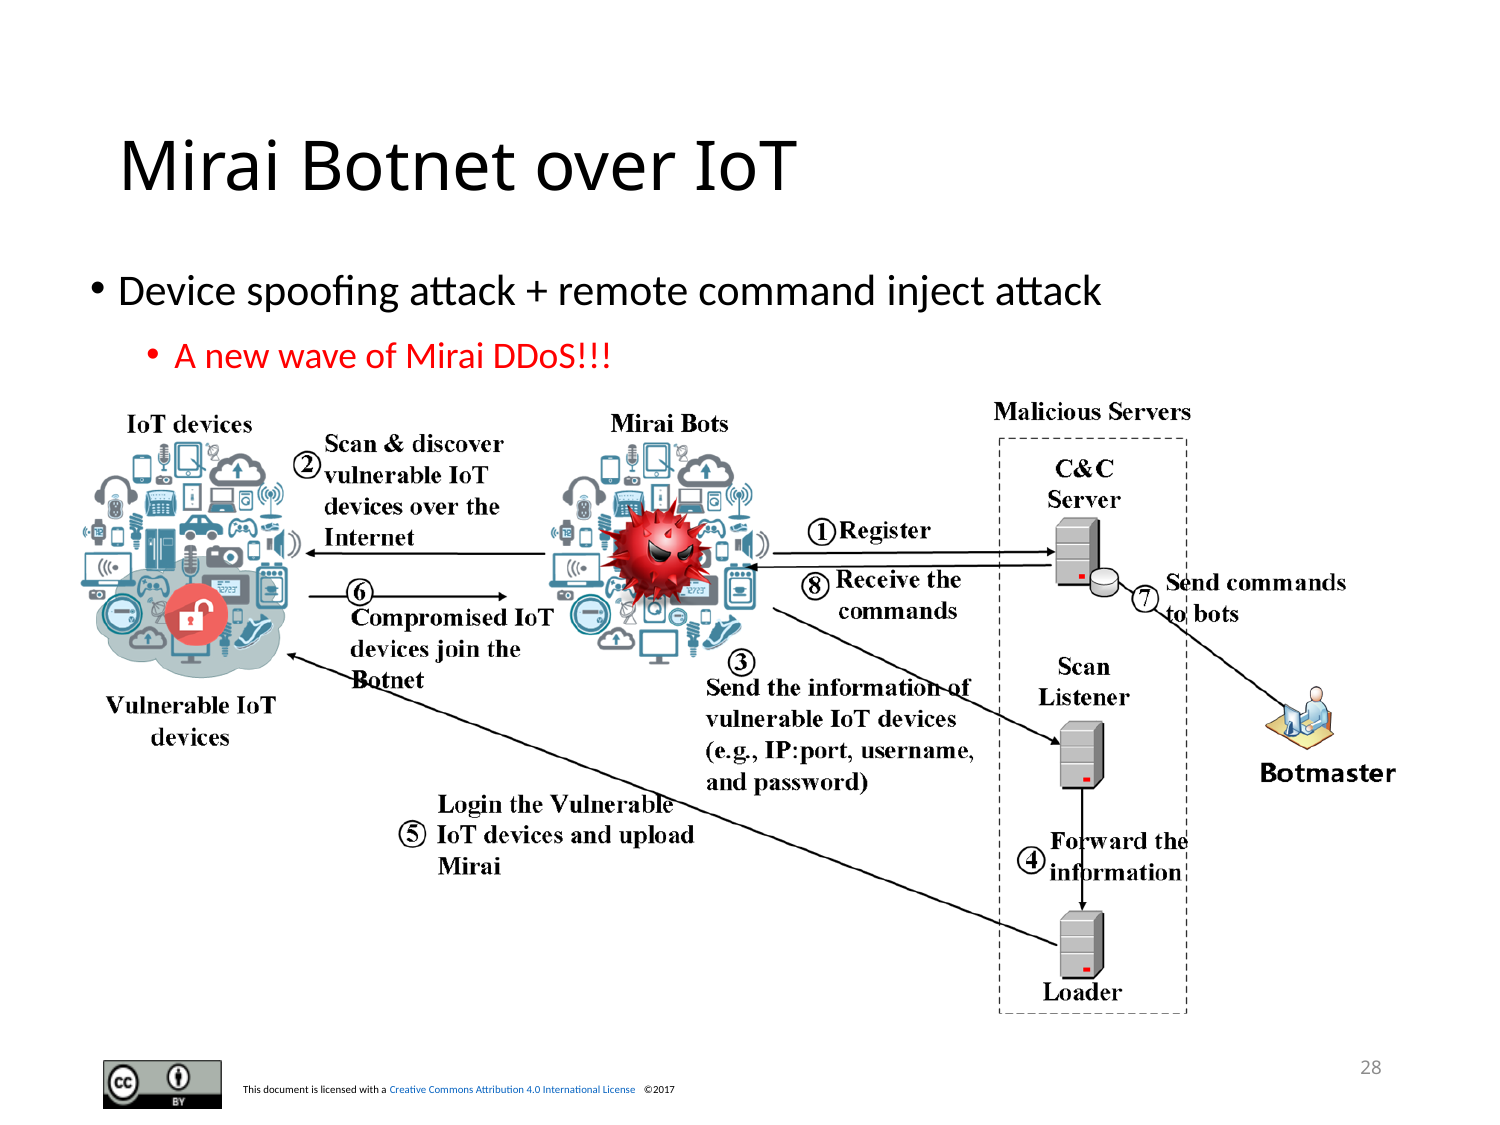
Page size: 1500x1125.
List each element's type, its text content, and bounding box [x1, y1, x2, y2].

list Device spoofing attack + remote command inject attack A new wave of Mirai DDoS!!! [75, 243, 1425, 312]
slide_number 28 [1315, 1038, 1397, 1099]
list Device spoofing attack + remote command inject attack A new wave of Mirai DDoS!!! [75, 320, 1425, 398]
text_box [50, 312, 1500, 320]
title Mirai Botnet over IoT [103, 59, 1397, 243]
picture [103, 1060, 222, 1109]
picture [74, 378, 1409, 1025]
